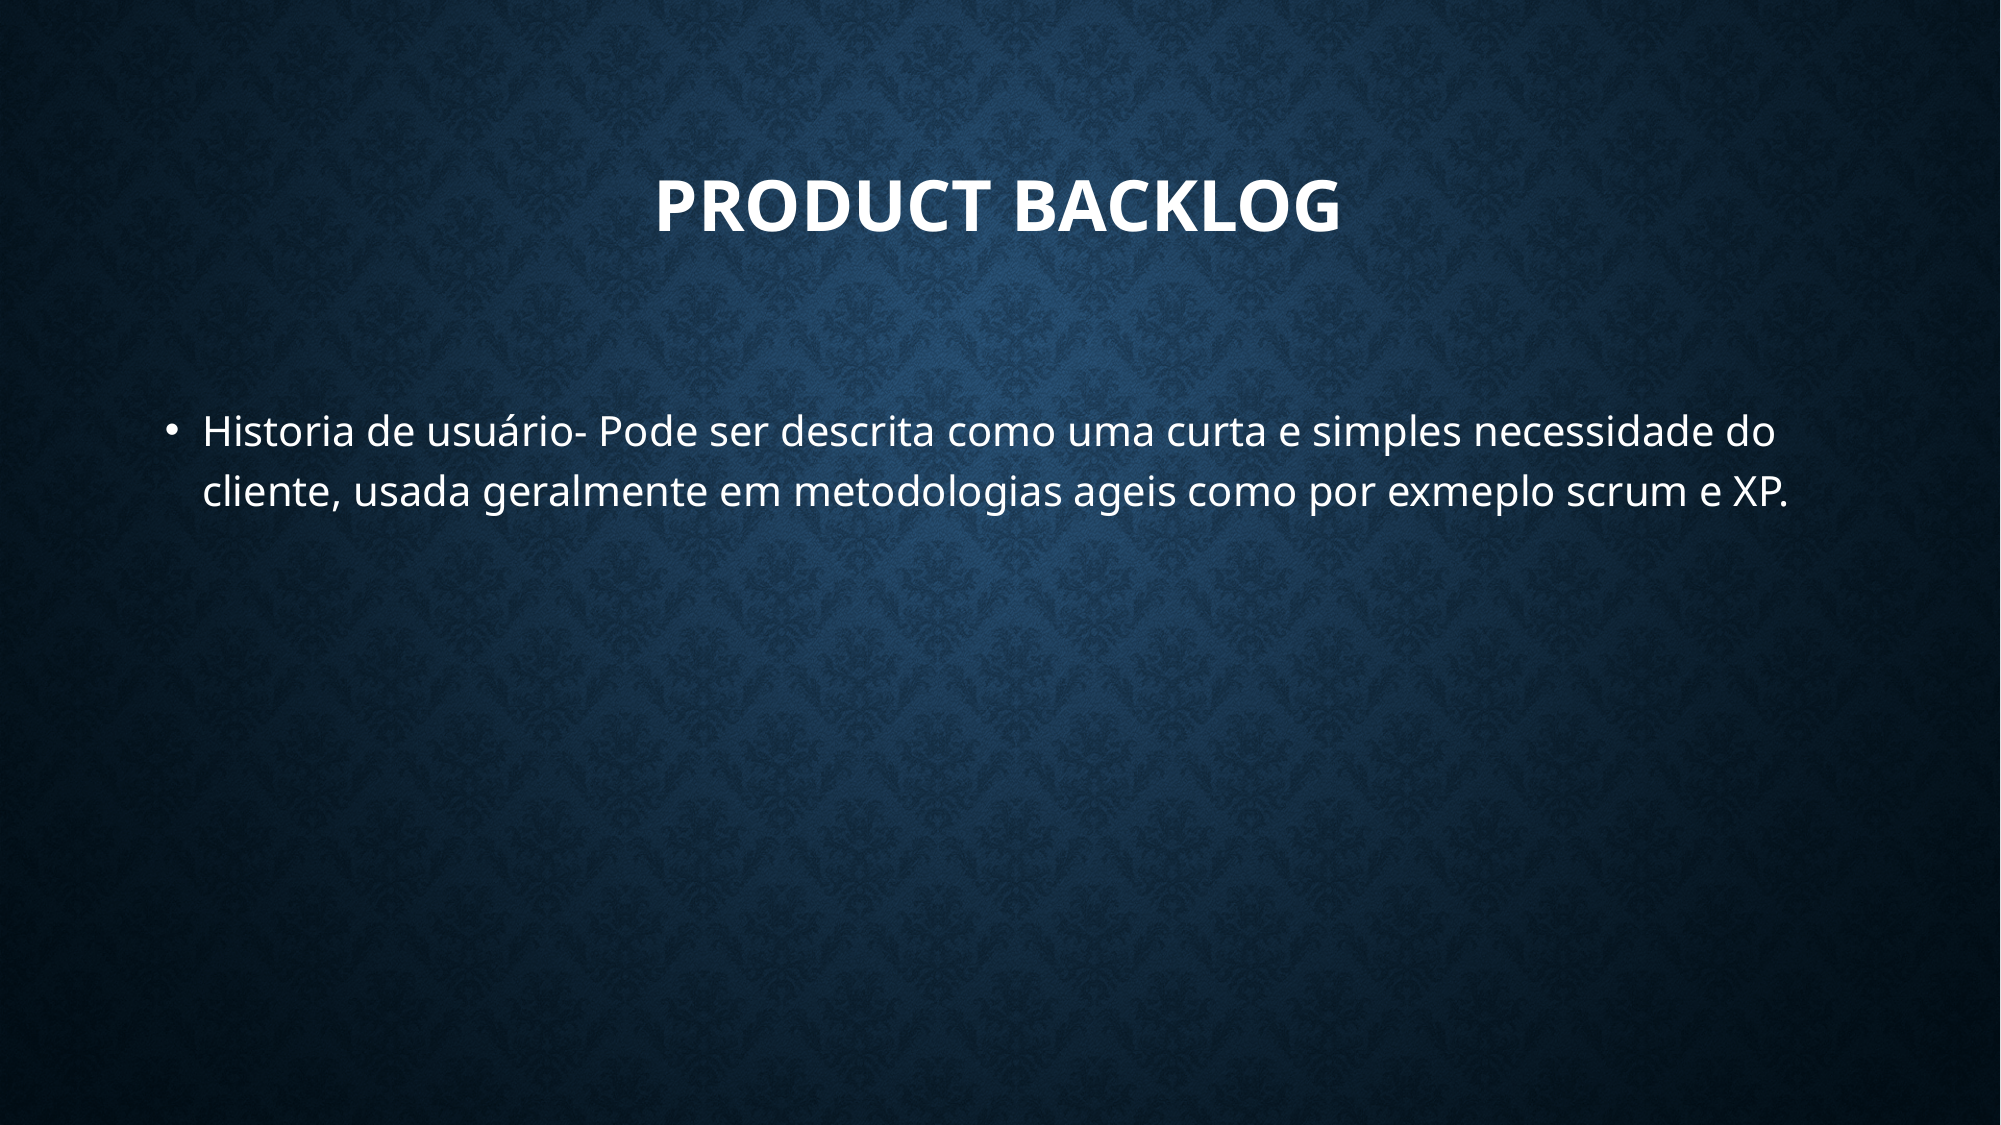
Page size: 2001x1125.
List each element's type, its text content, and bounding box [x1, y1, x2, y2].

title Product backlog [149, 99, 1849, 318]
list Historia de usuário- Pode ser descrita como uma curta e simples necessidade do cliente, usada geralmente em metodologias ageis como por exmeplo scrum e XP. [149, 386, 1849, 994]
